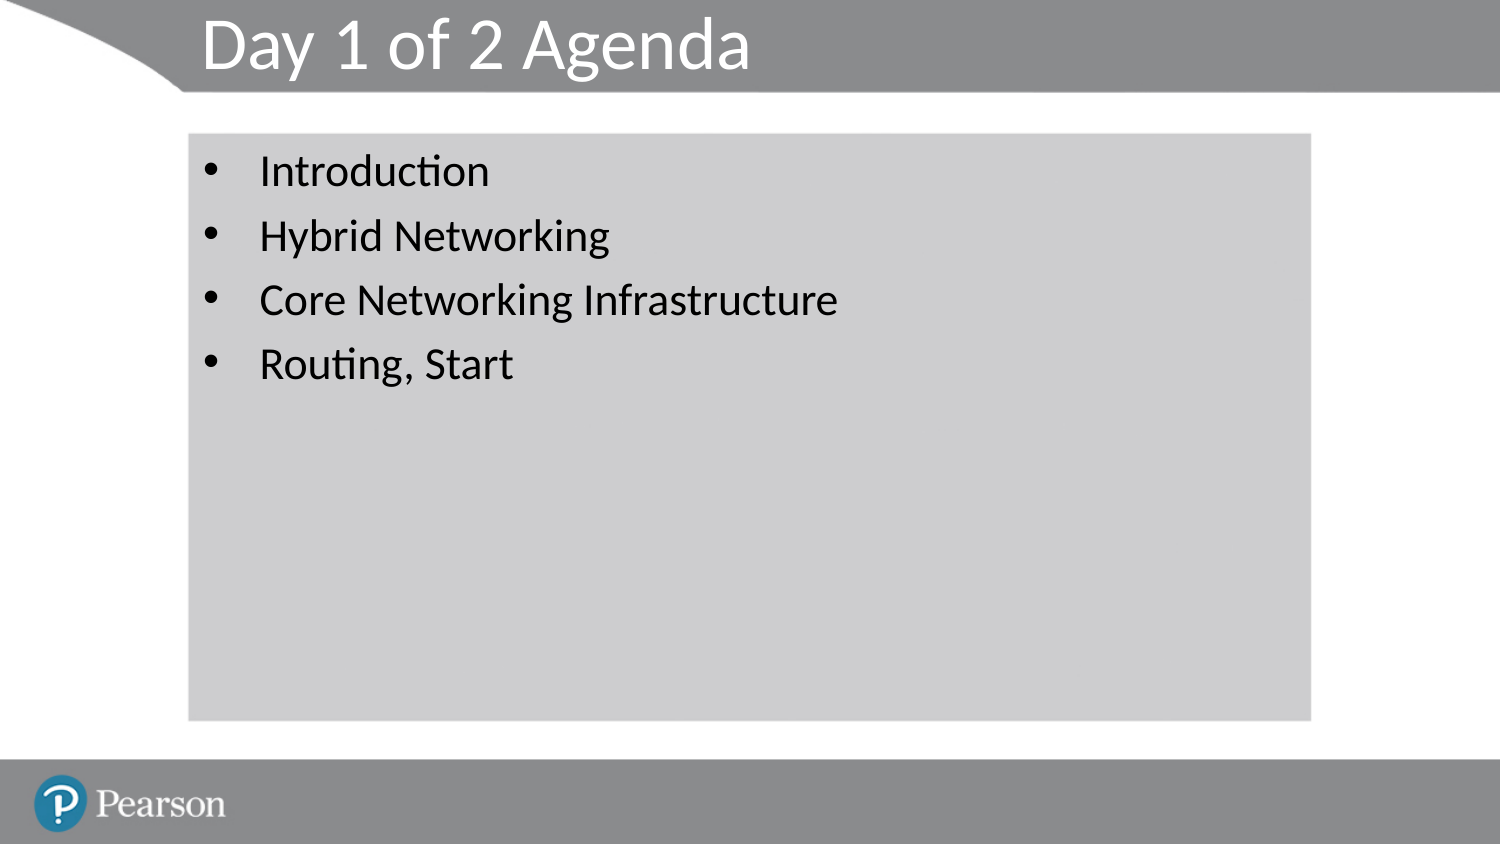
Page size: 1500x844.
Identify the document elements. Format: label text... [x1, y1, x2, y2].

title Day 1 of 2 Agenda [186, 0, 1425, 79]
list Introduction Hybrid Networking Core Networking Infrastructure Routing, Start [188, 133, 1311, 716]
picture [0, 0, 1500, 844]
